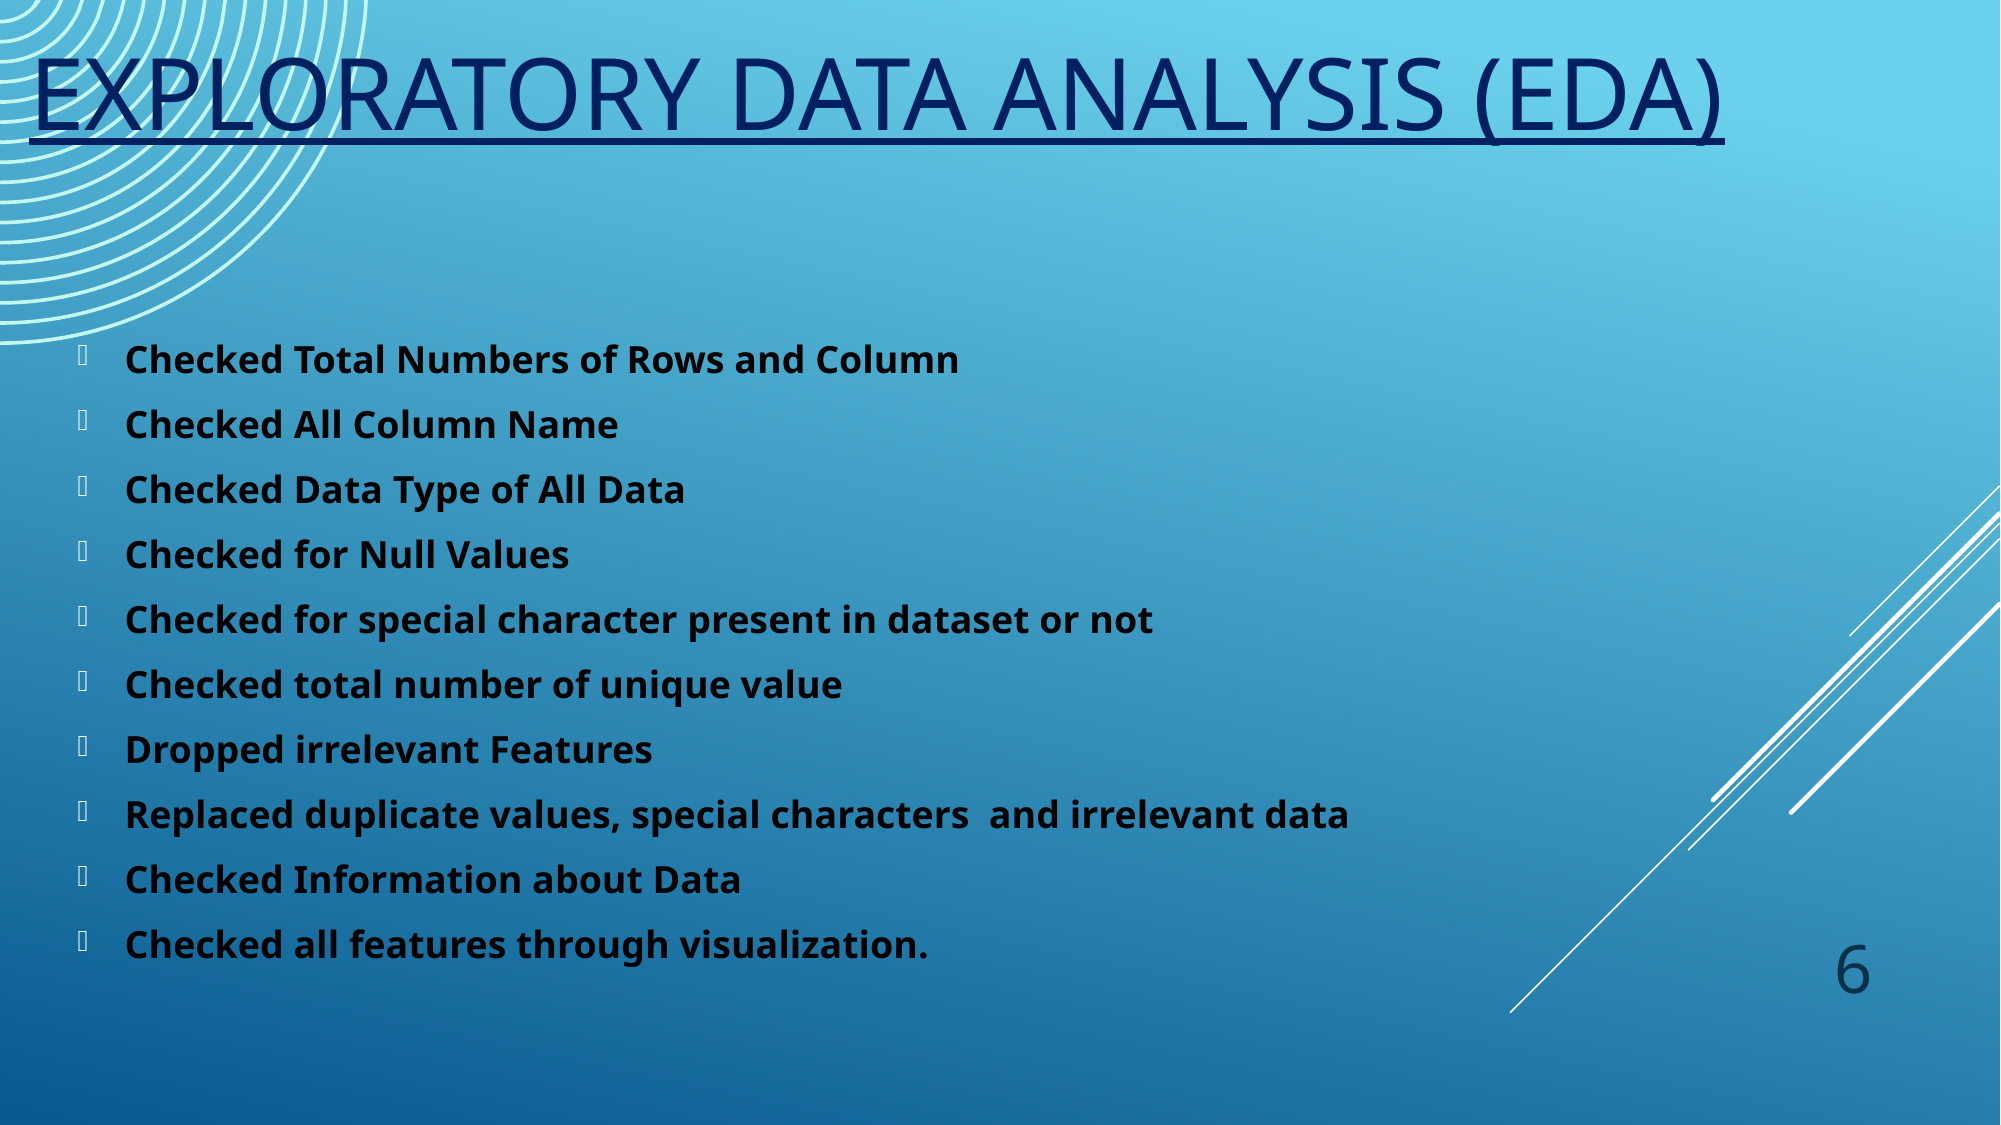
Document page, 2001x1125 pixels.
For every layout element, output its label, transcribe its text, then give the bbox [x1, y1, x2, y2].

slide_number 6 [1700, 915, 1888, 1025]
title Exploratory Data Analysis (EDA) [14, 0, 1952, 227]
list Checked Total Numbers of Rows and Column Checked All Column Name Checked Data Type of All Data Checked for Null Values Checked for special character present in dataset or not Checked total number of unique value Dropped irrelevant Features Replaced duplicate values, special characters and irrelevant data Checked Information about Data Checked all features through visualization. [62, 358, 1874, 944]
